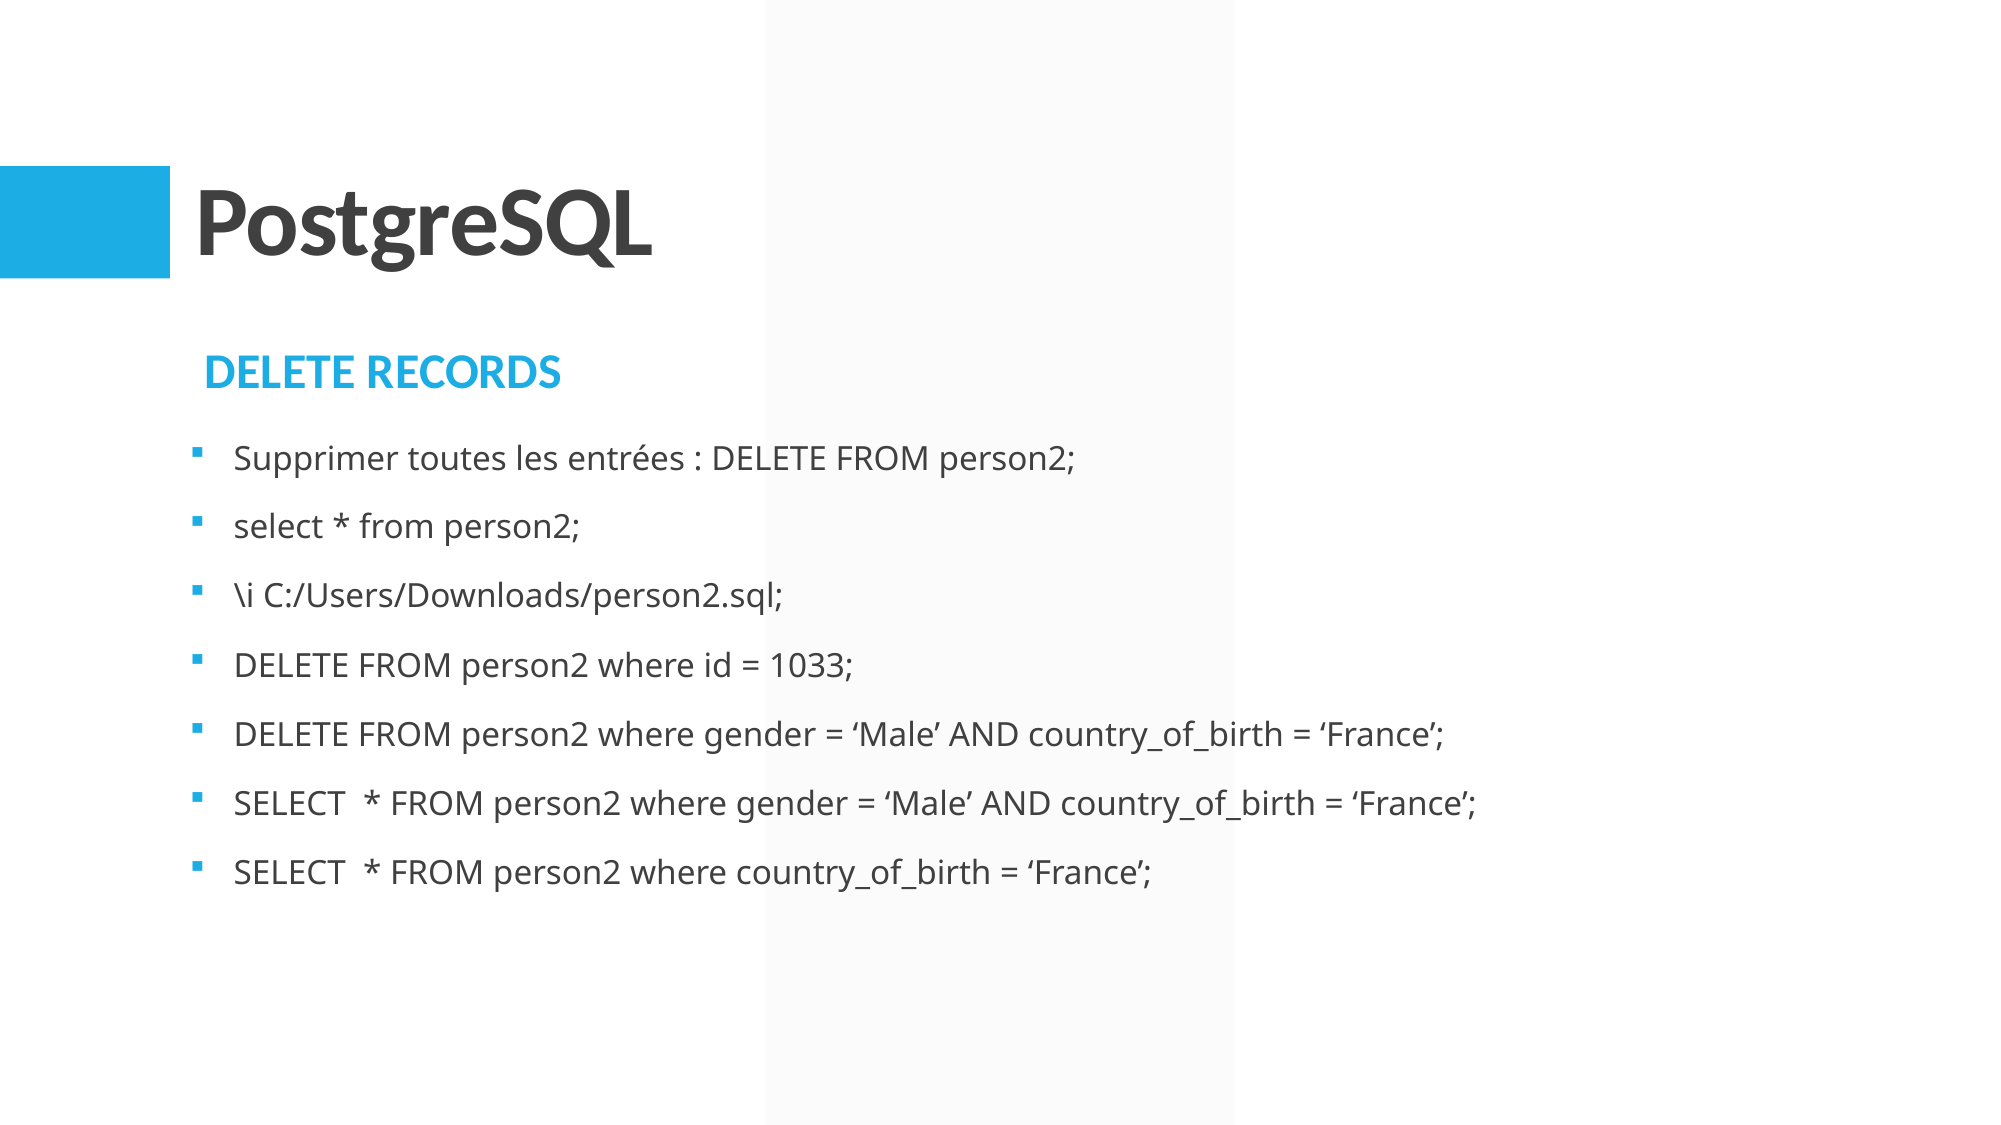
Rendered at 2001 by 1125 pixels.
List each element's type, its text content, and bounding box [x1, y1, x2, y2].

text_box DELETE RECORDS [189, 308, 1199, 430]
list Supprimer toutes les entrées : DELETE FROM person2; select * from person2; \i C:/Users/Downloads/person2.sql; DELETE FROM person2 where id = 1033; DELETE FROM person2 where gender = ‘Male’ AND country_of_birth = ‘France’; SELECT * FROM person2 where gender = ‘Male’ AND country_of_birth = ‘France’; SELECT * FROM person2 where country_of_birth = ‘France’; [189, 429, 1902, 1125]
title PostgreSQL [180, 47, 1830, 285]
